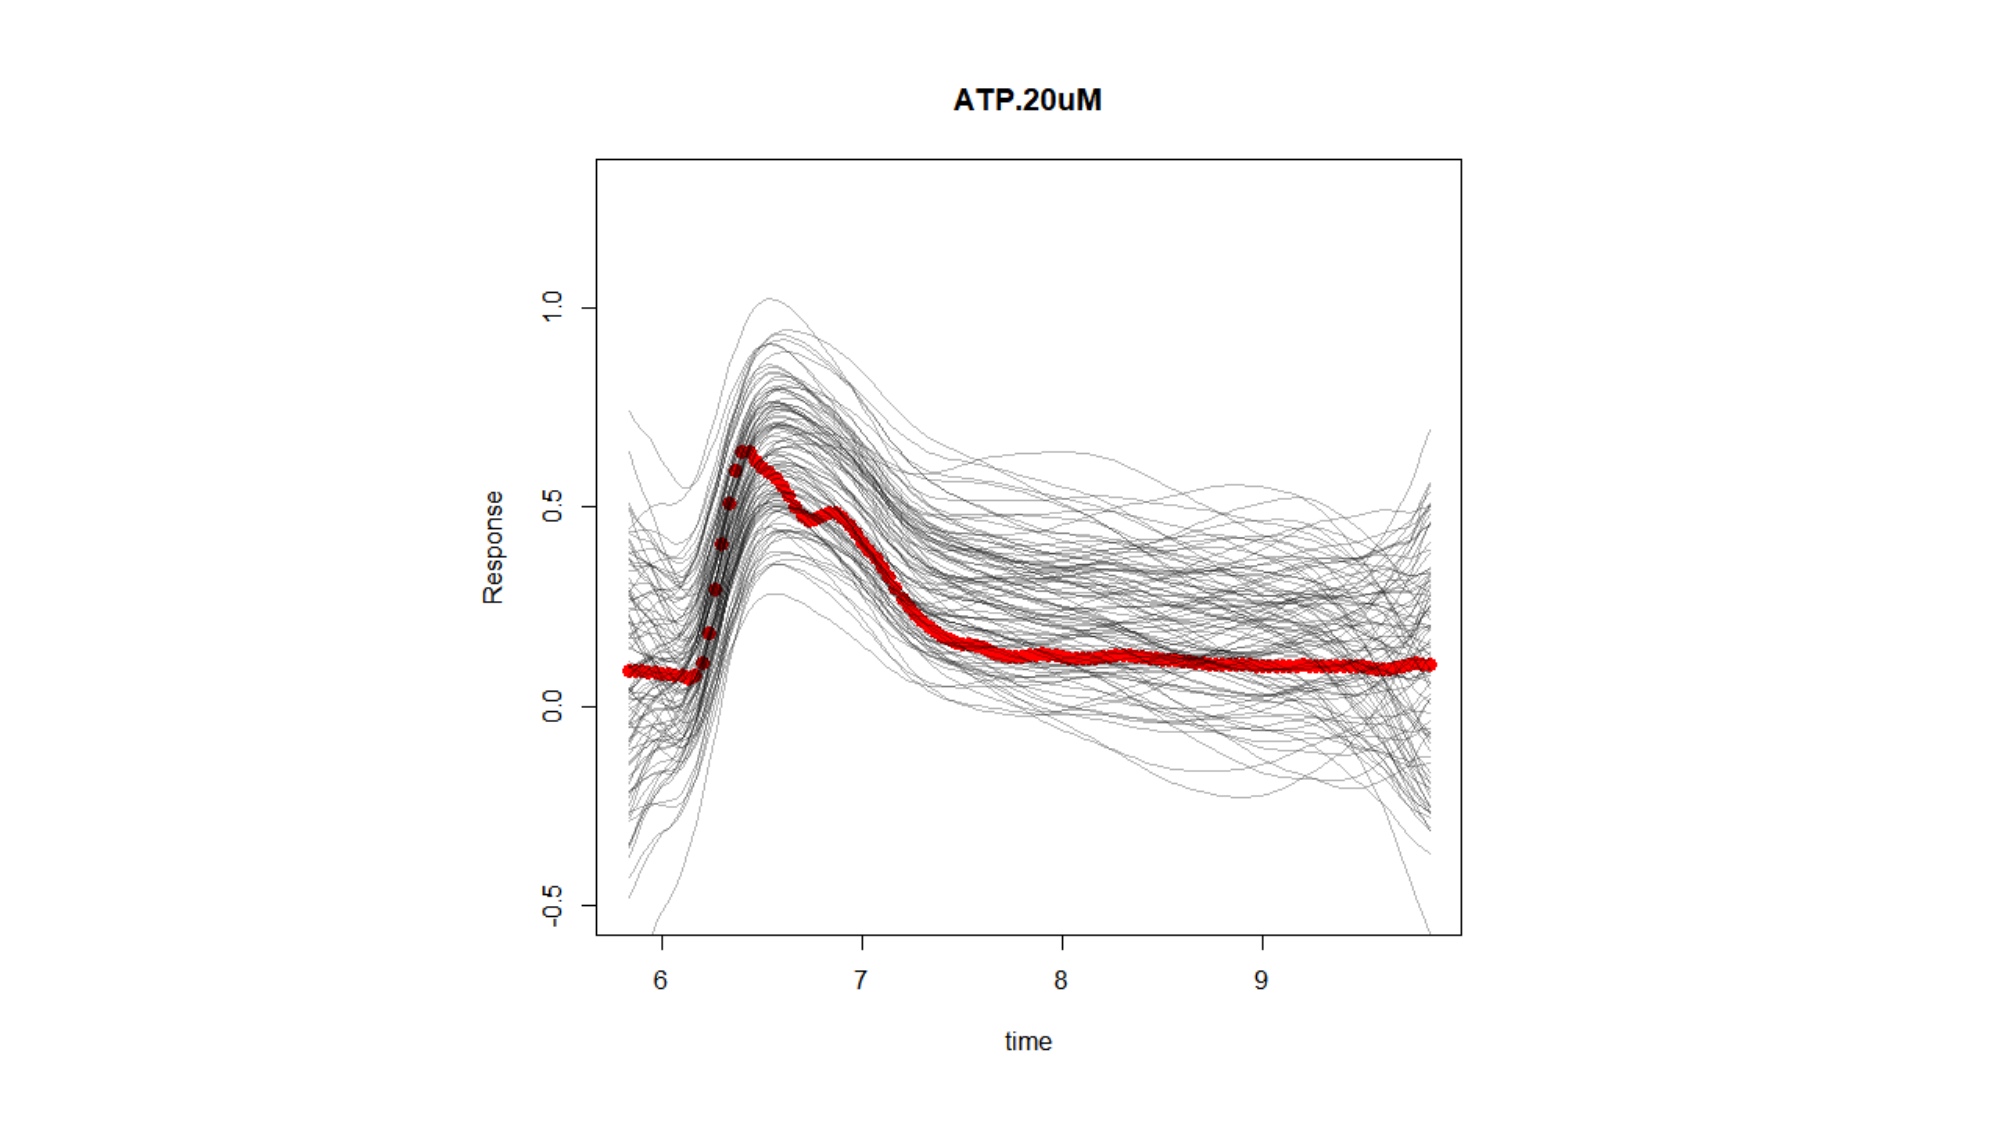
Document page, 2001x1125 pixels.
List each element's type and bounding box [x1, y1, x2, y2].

picture [474, 37, 1525, 1088]
